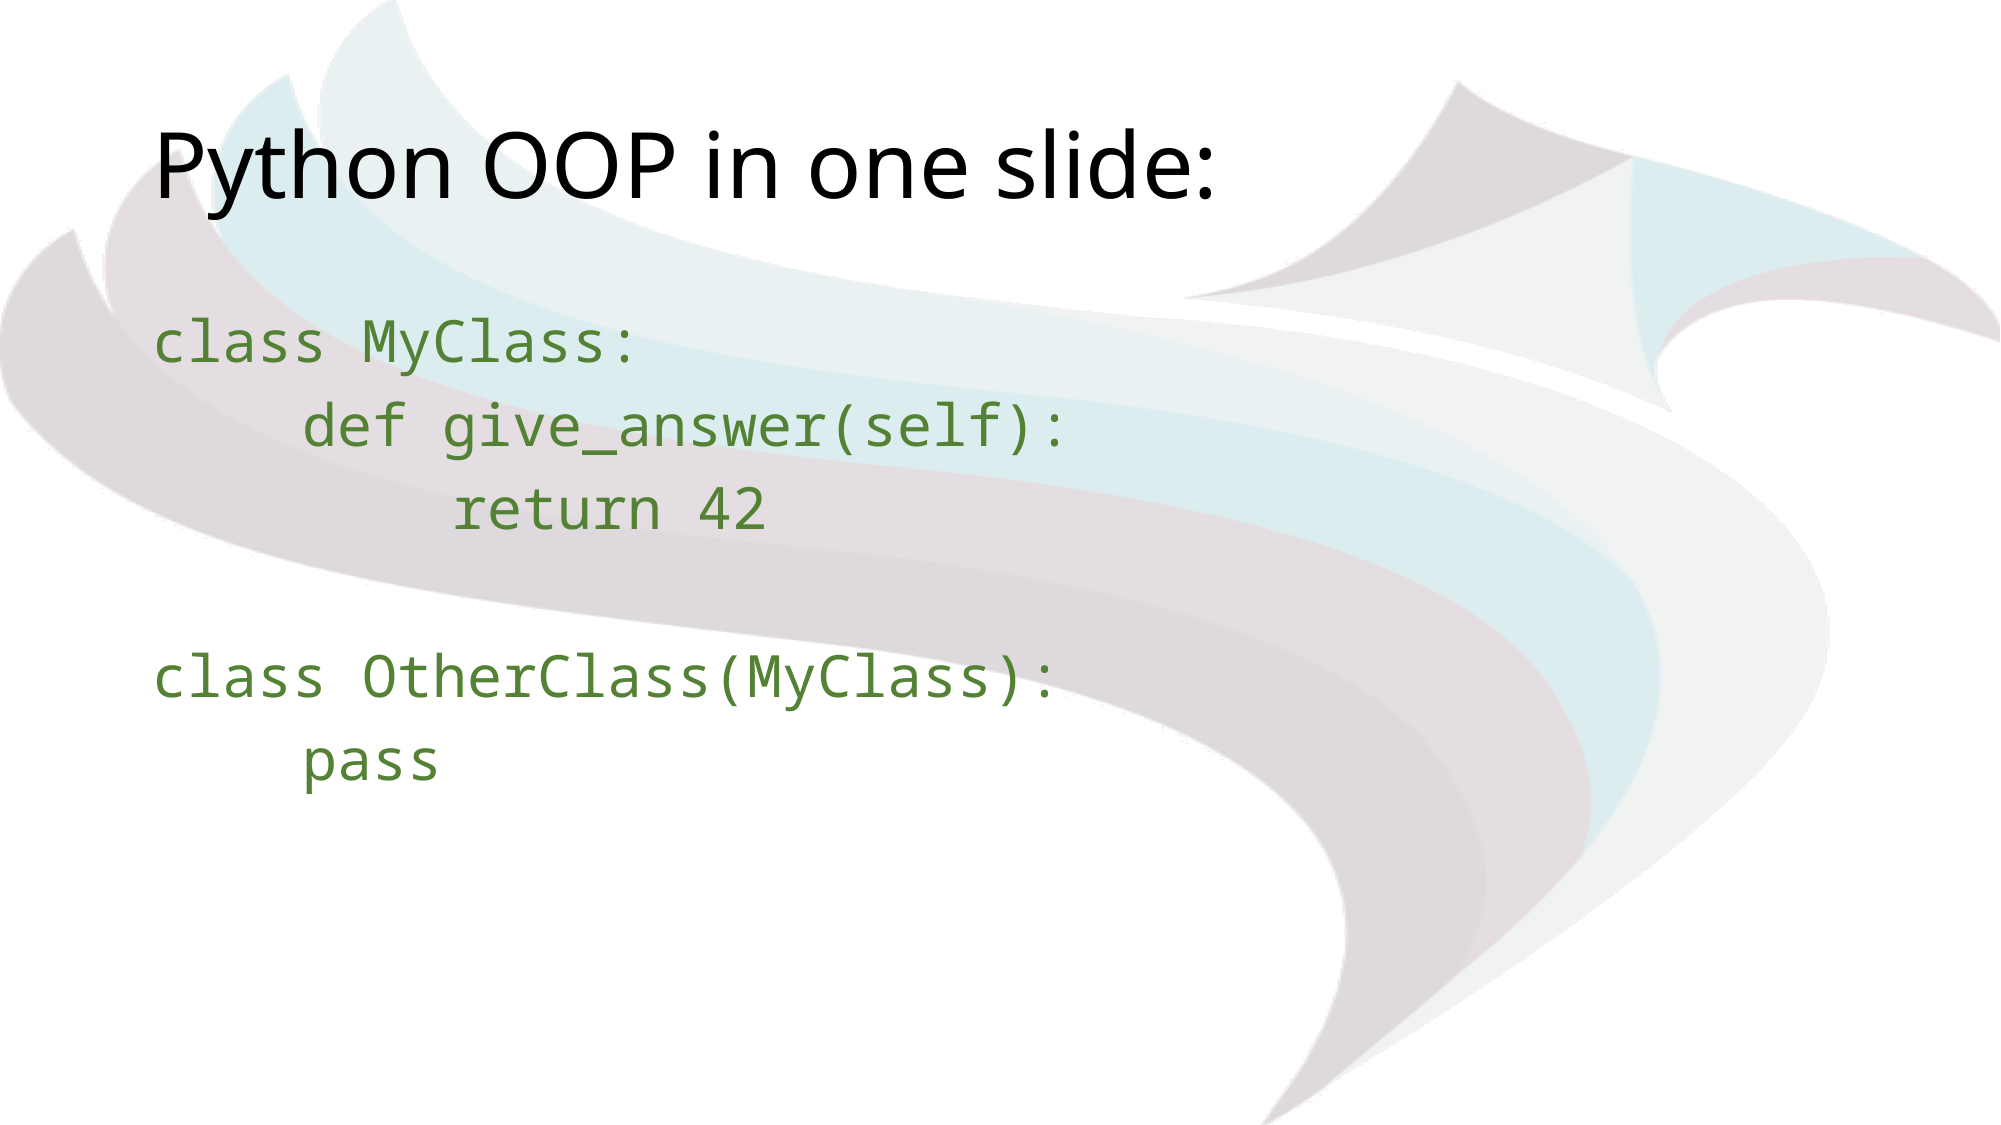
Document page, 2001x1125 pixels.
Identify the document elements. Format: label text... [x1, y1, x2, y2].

title Python OOP in one slide: [137, 59, 1863, 278]
list class MyClass: def give_answer(self): return 42 class OtherClass(MyClass): pass [137, 304, 1863, 1019]
